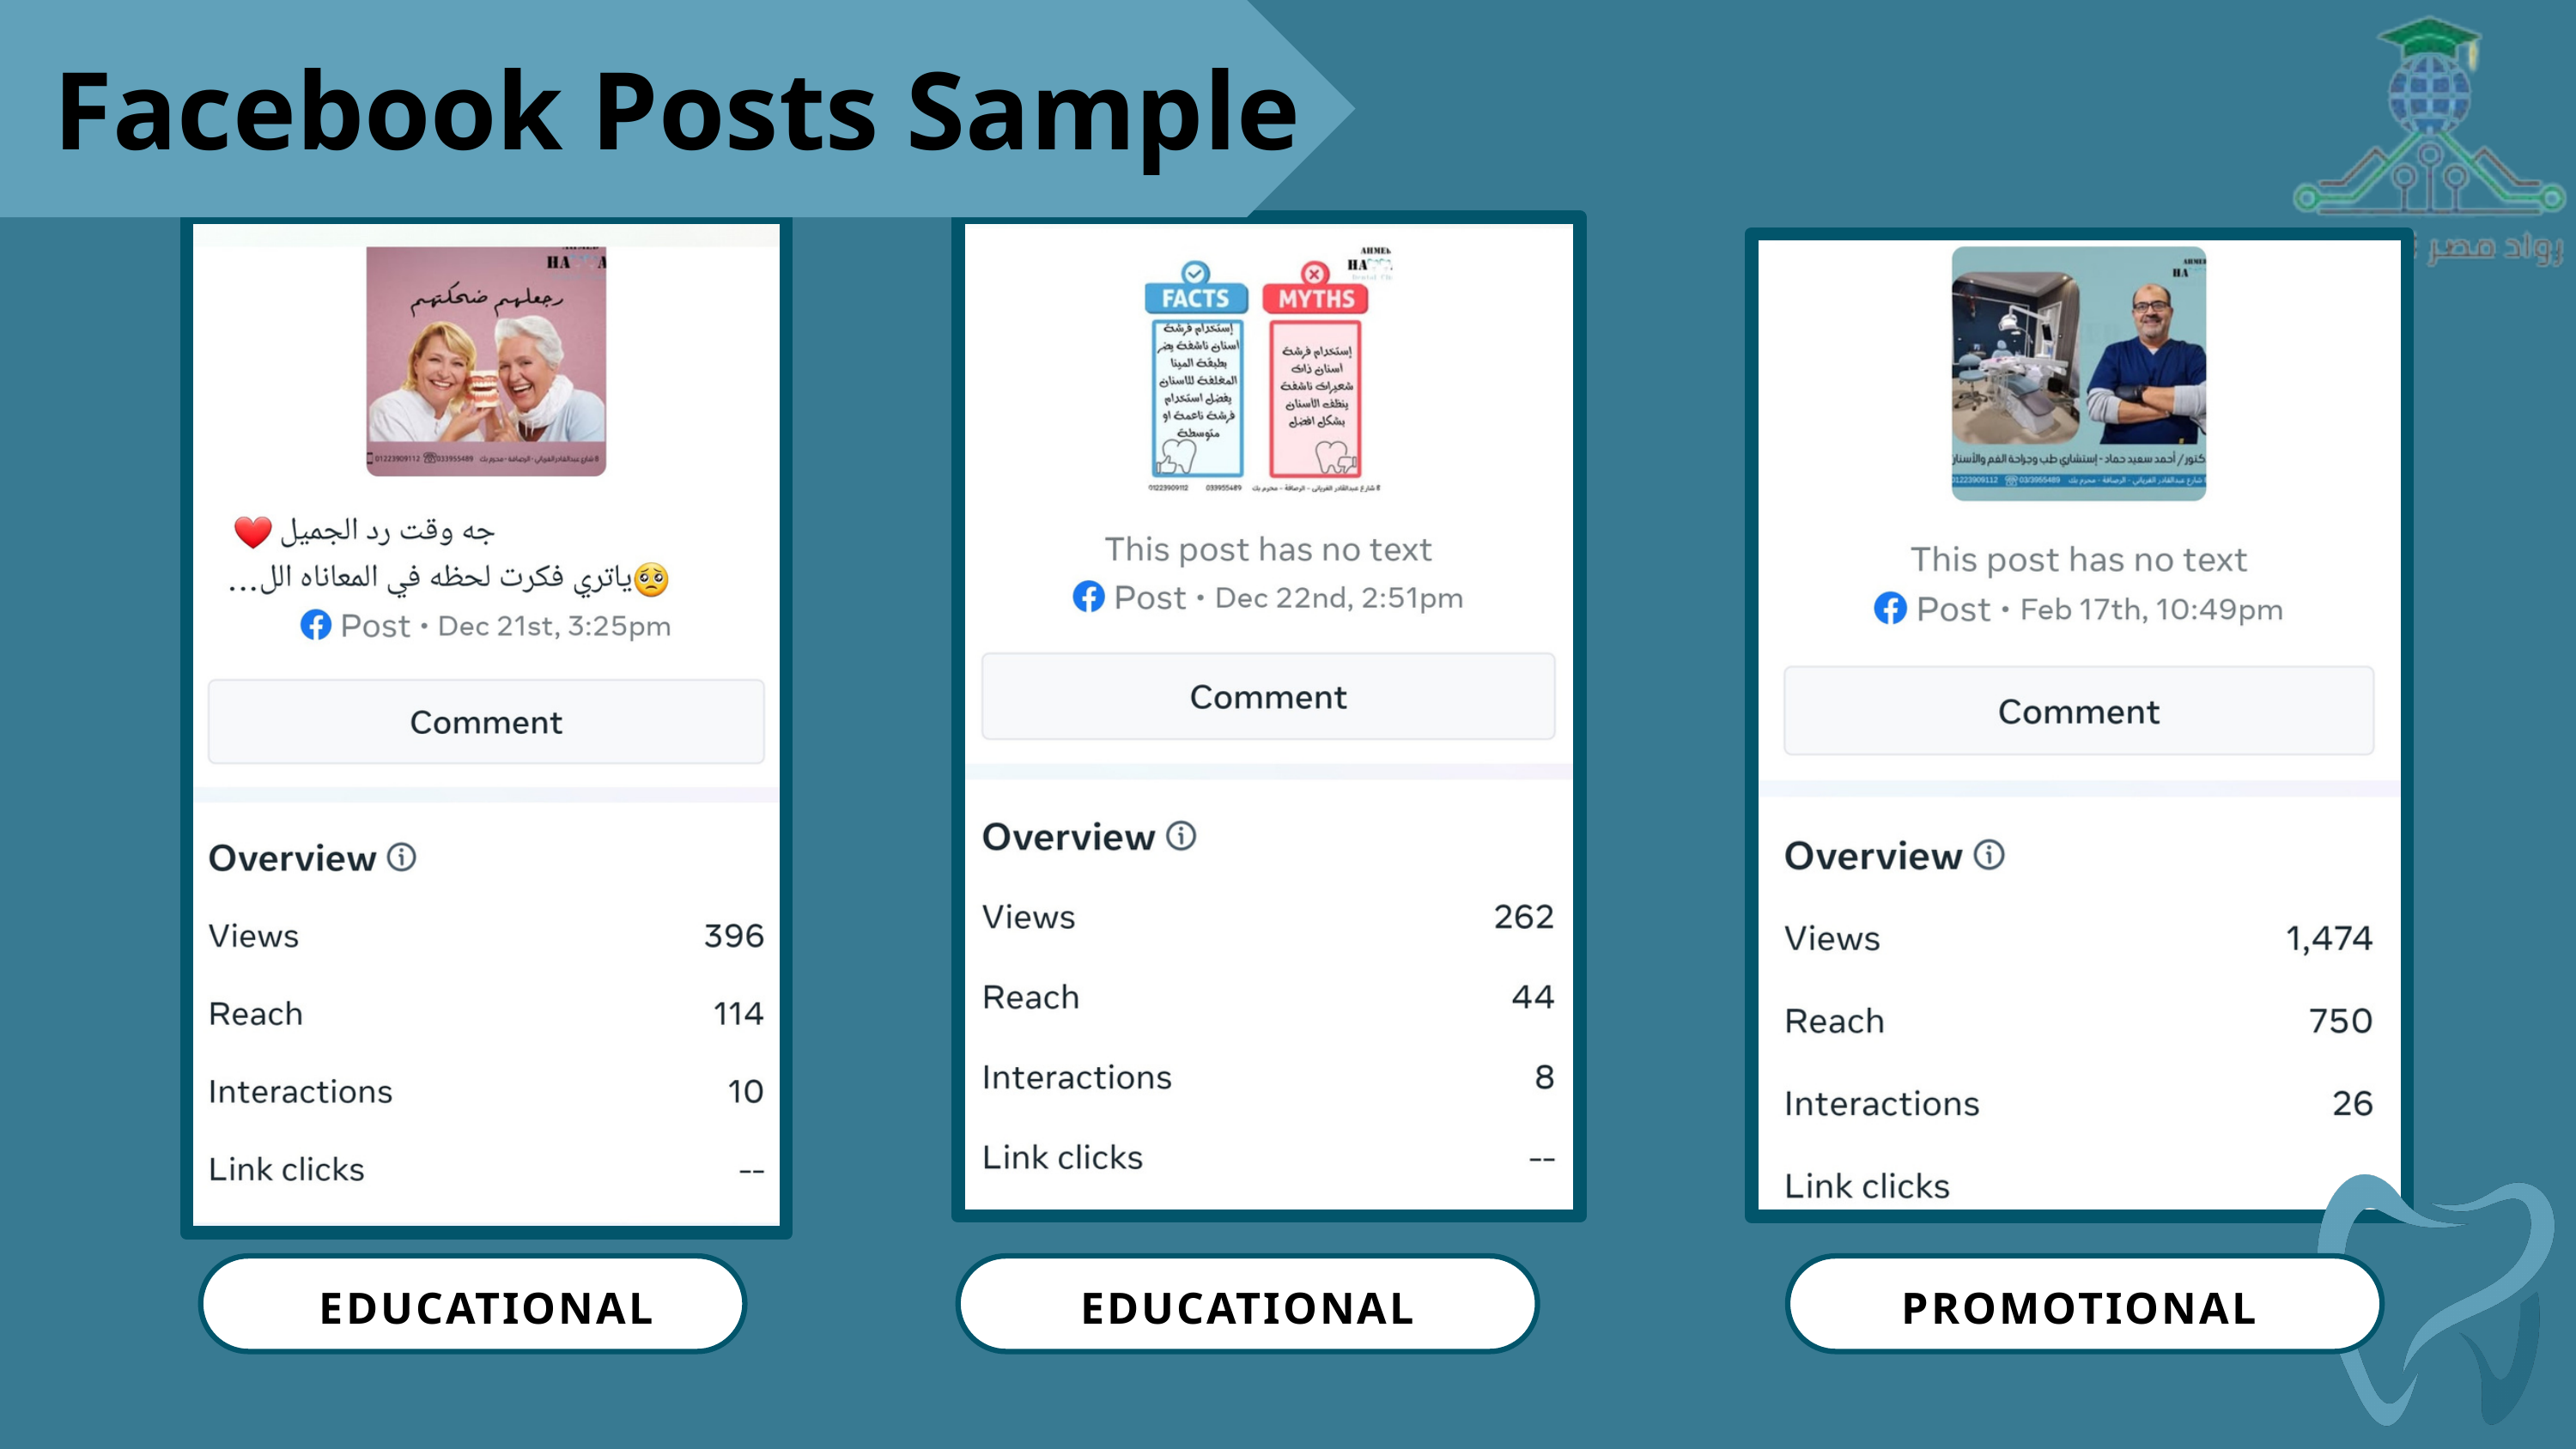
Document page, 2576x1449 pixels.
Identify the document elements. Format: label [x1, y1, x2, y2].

text_box [2148, 0, 2576, 427]
text_box [200, 1255, 745, 1352]
text_box [1787, 1255, 2383, 1352]
text_box [957, 217, 1580, 1216]
text_box [1751, 233, 2408, 1216]
text_box [2309, 1159, 2576, 1449]
text_box [0, 0, 1356, 312]
text_box [186, 322, 787, 1234]
text_box [957, 1255, 1538, 1352]
